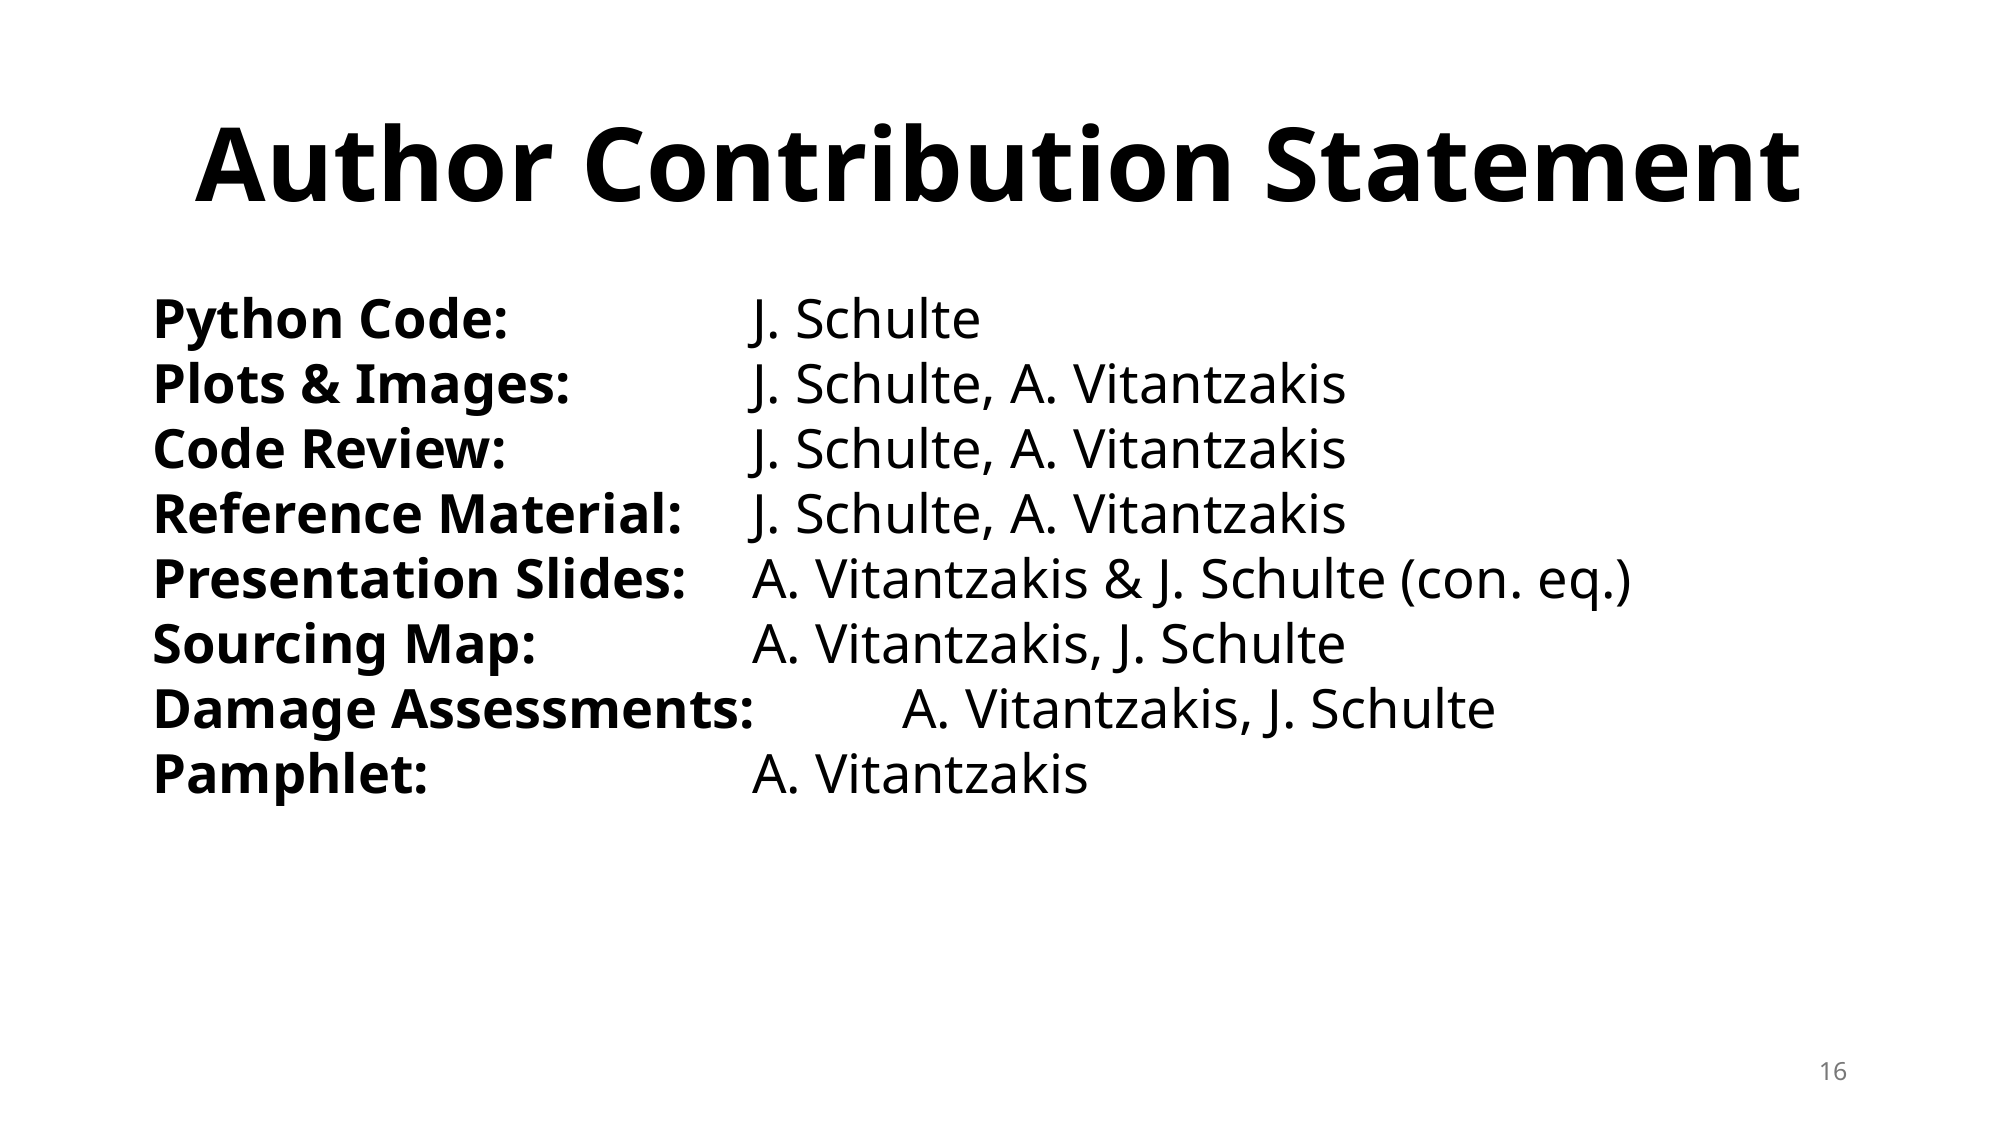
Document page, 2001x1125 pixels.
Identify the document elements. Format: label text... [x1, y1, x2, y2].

text_box Python Code: J. Schulte Plots & Images: J. Schulte, A. Vitantzakis Code Review: J. Schulte, A. Vitantzakis Reference Material: J. Schulte, A. Vitantzakis Presentation Slides: A. Vitantzakis & J. Schulte (con. eq.) Sourcing Map: A. Vitantzakis, J. Schulte Damage Assessments: A. Vitantzakis, J. Schulte Pamphlet: A. Vitantzakis [137, 277, 1863, 812]
title Author Contribution Statement [137, 59, 1863, 277]
slide_number 16 [1412, 1042, 1863, 1103]
